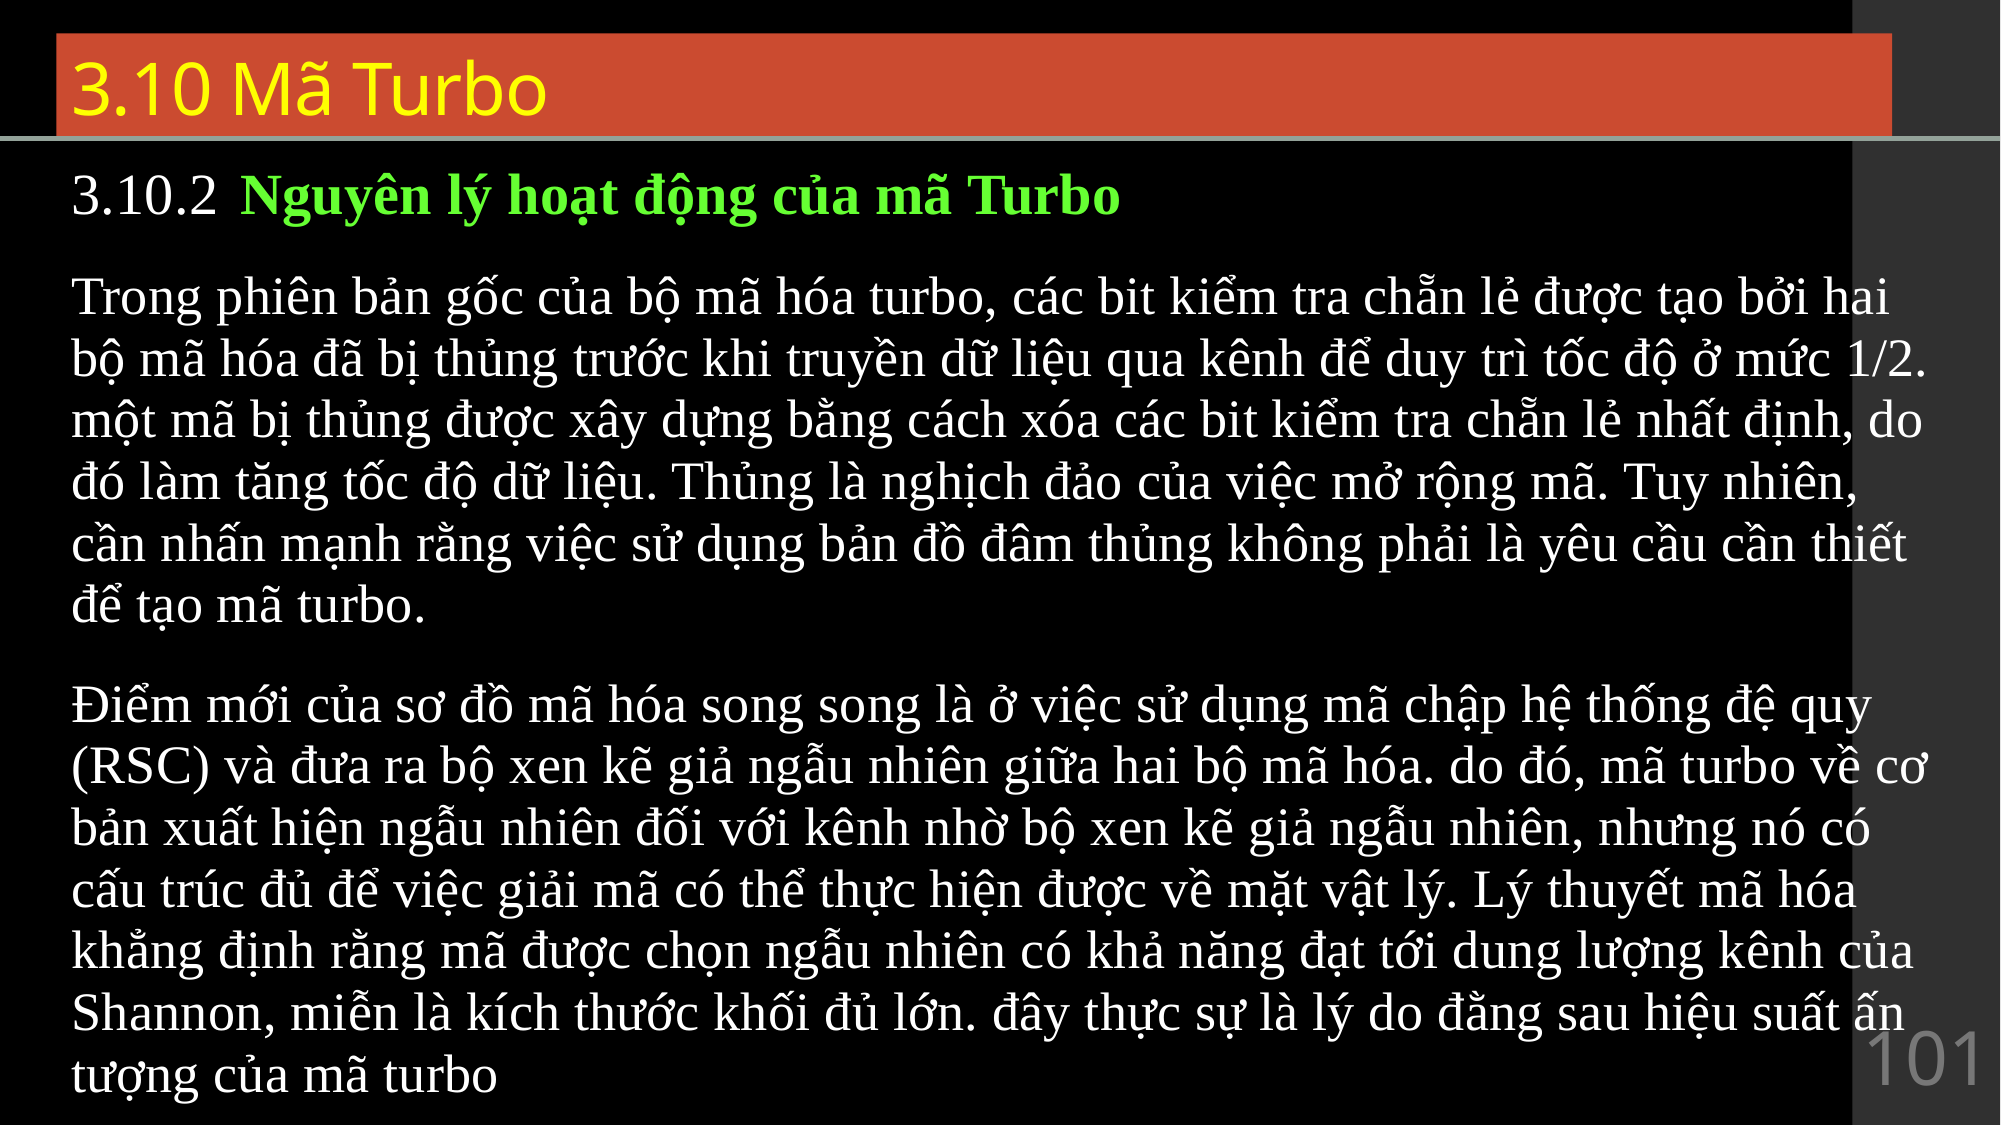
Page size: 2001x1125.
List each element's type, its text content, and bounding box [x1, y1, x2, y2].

title 3.10 Mã Turbo [56, 33, 1893, 136]
slide_number 101 [1852, 1012, 2000, 1110]
list 3.10.2 Nguyên lý hoạt động của mã Turbo Trong phiên bản gốc của bộ mã hóa turbo, các bit kiểm tra chẵn lẻ được tạo bởi hai bộ mã hóa đã bị thủng trước khi truyền dữ liệu qua kênh để duy trì tốc độ ở mức 1/2. một mã bị thủng được xây dựng bằng cách xóa các bit kiểm tra chẵn lẻ nhất định, do đó làm tăng tốc độ dữ liệu. Thủng là nghịch đảo của việc mở rộng mã. Tuy nhiên, cần nhấn mạnh rằng việc sử dụng bản đồ đâm thủng không phải là yêu cầu cần thiết để tạo mã turbo. Điểm mới của sơ đồ mã hóa song song là ở việc sử dụng mã chập hệ thống đệ quy (RSC) và đưa ra bộ xen kẽ giả ngẫu nhiên giữa hai bộ mã hóa. do đó, mã turbo về cơ bản xuất hiện ngẫu nhiên đối với kênh nhờ bộ xen kẽ giả ngẫu nhiên, nhưng nó có cấu trúc đủ để việc giải mã có thể thực hiện được về mặt vật lý. Lý thuyết mã hóa khẳng định rằng mã được chọn ngẫu nhiên có khả năng đạt tới dung lượng kênh của Shannon, miễn là kích thước khối đủ lớn. đây thực sự là lý do đằng sau hiệu suất ấn tượng của mã turbo [56, 153, 1965, 1110]
